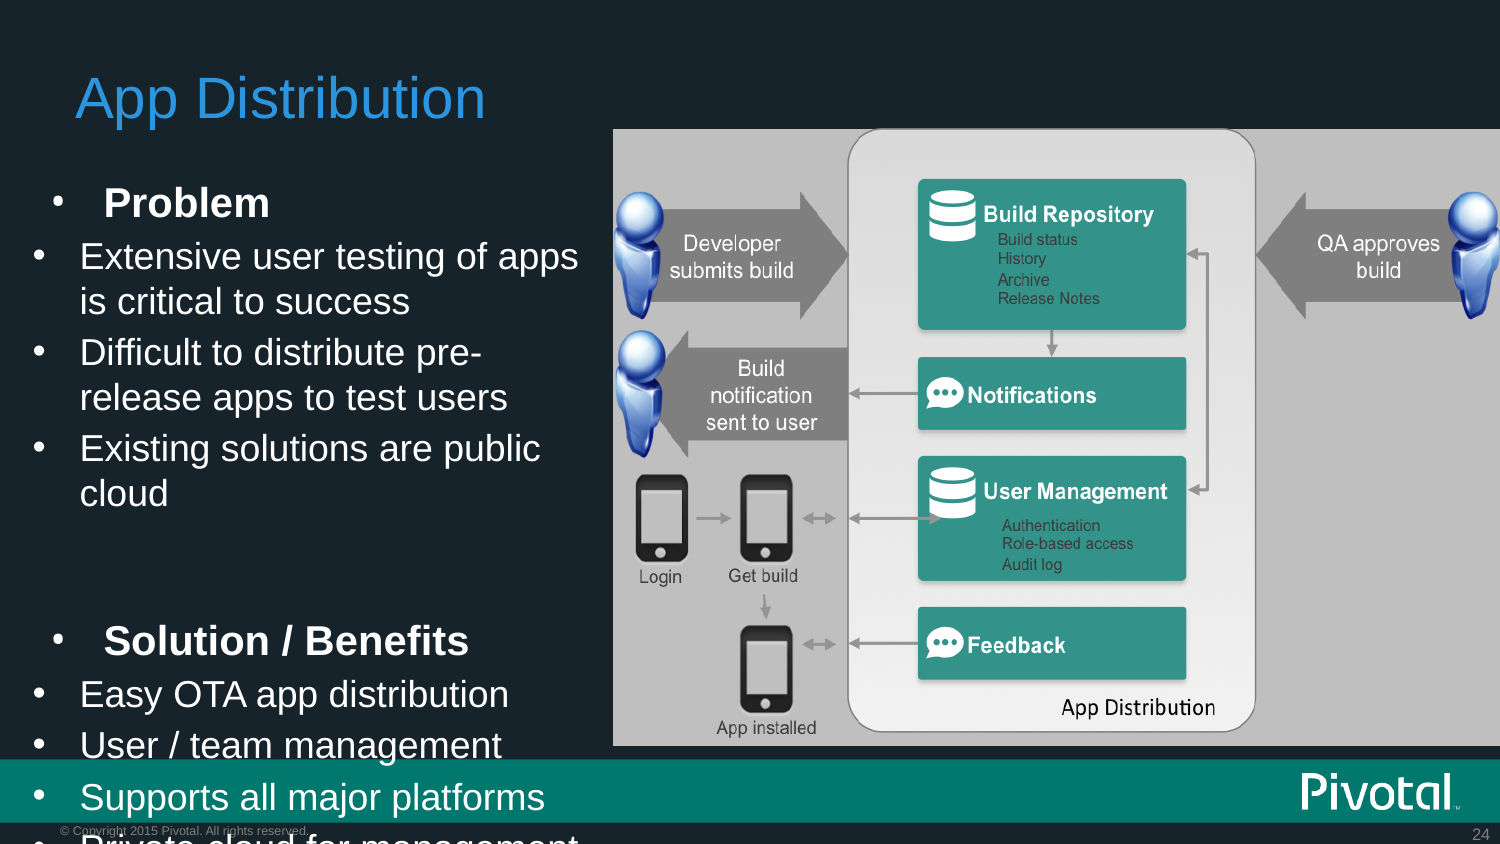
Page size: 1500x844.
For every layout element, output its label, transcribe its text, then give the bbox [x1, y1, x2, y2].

picture [612, 128, 1500, 746]
picture [1302, 773, 1460, 810]
title App Distribution [60, 53, 1440, 129]
list Problem Extensive user testing of apps is critical to success Difficult to distribute pre-release apps to test users Existing solutions are public cloud Solution / Benefits Easy OTA app distribution User / team management Supports all major platforms Private cloud for management [17, 160, 598, 786]
